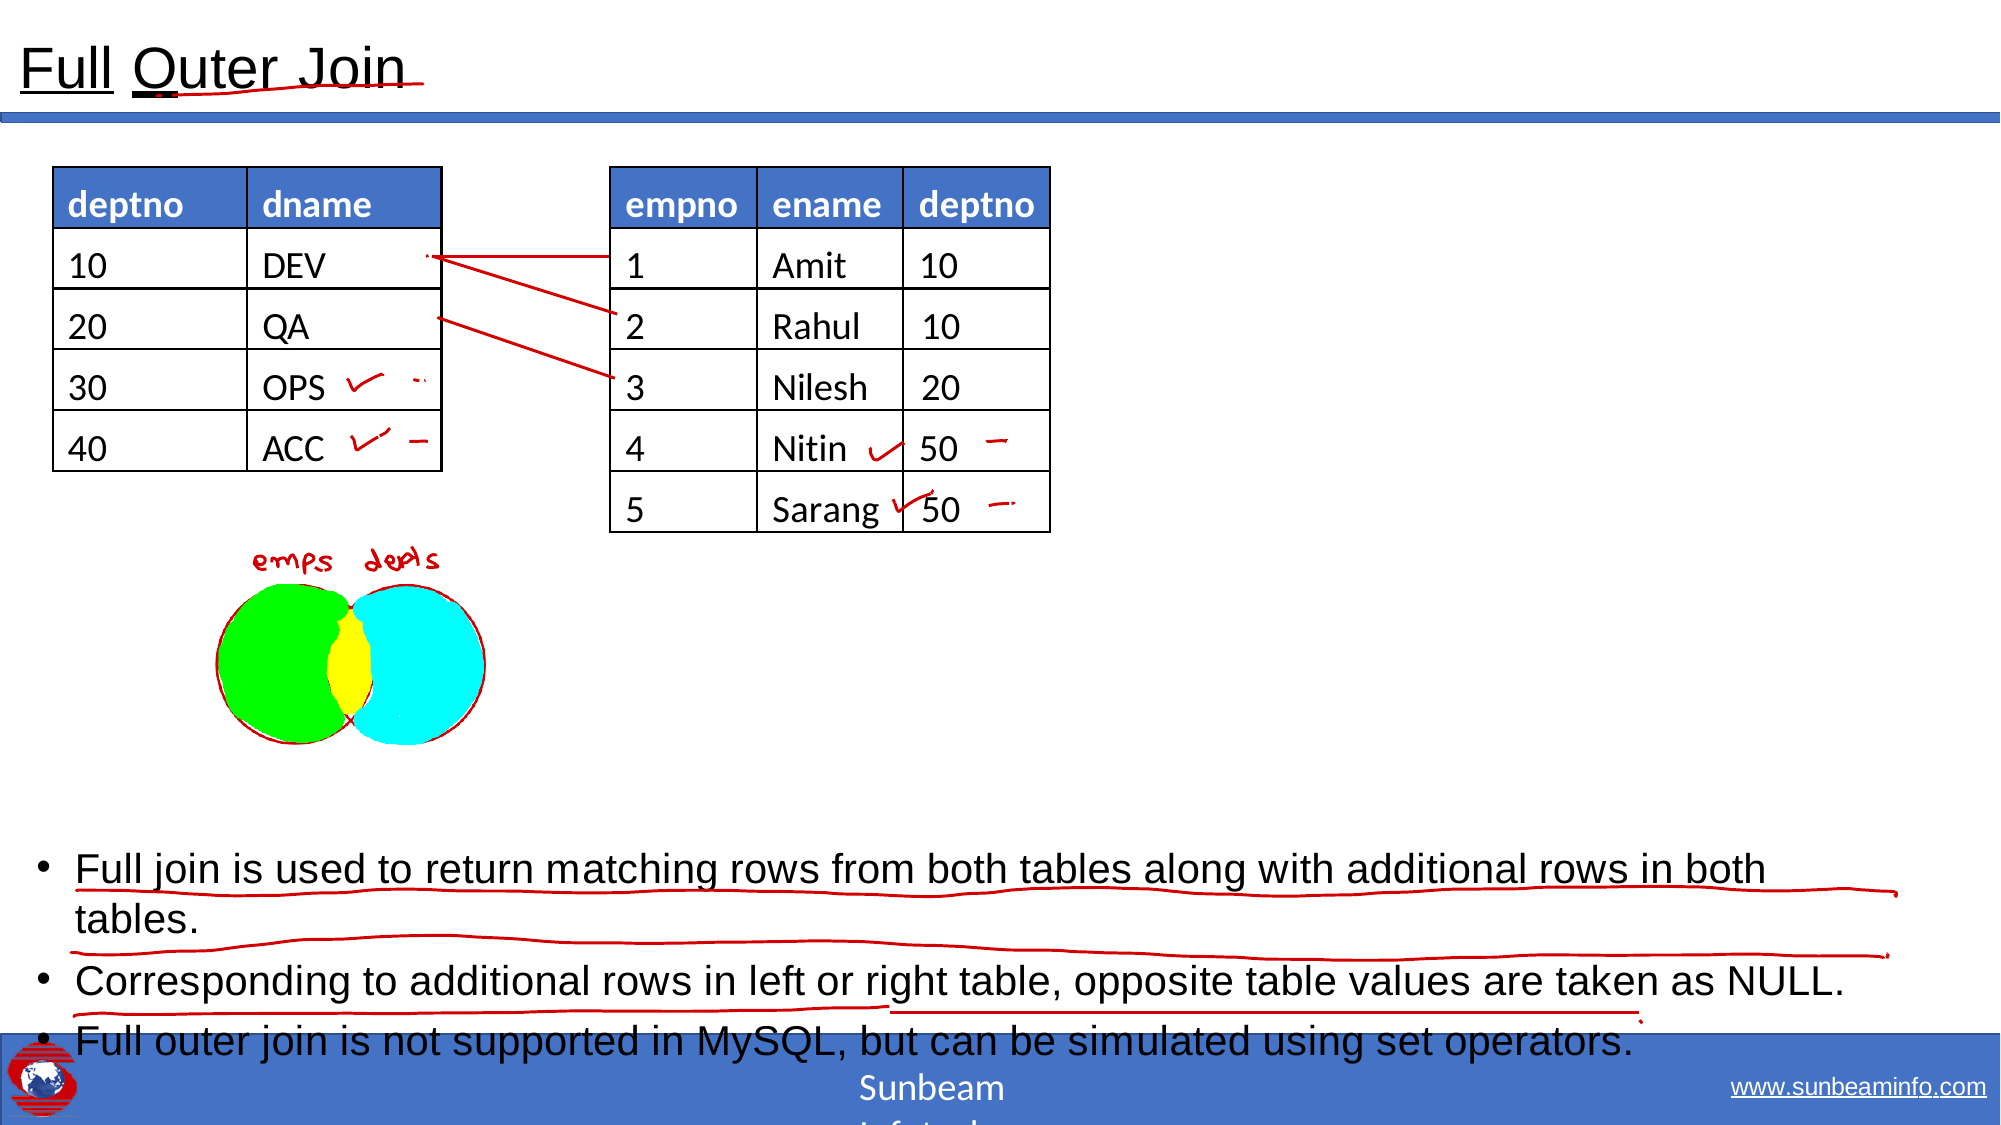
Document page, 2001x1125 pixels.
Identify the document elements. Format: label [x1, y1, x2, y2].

text_box [366, 549, 381, 571]
title [17, 29, 1983, 218]
text_box [303, 554, 314, 574]
text_box [426, 554, 438, 568]
text_box [215, 584, 486, 745]
footer [857, 1062, 1143, 1125]
text_box [271, 554, 298, 569]
text_box [34, 841, 1897, 1064]
text_box [172, 83, 423, 96]
slide_number [1728, 1070, 1987, 1125]
text_box [385, 546, 419, 570]
text_box [1983, 112, 2000, 123]
text_box [0, 112, 17, 123]
picture [1, 1036, 82, 1117]
text_box [320, 557, 331, 571]
text_box [254, 556, 267, 570]
text_box [51, 165, 1051, 533]
